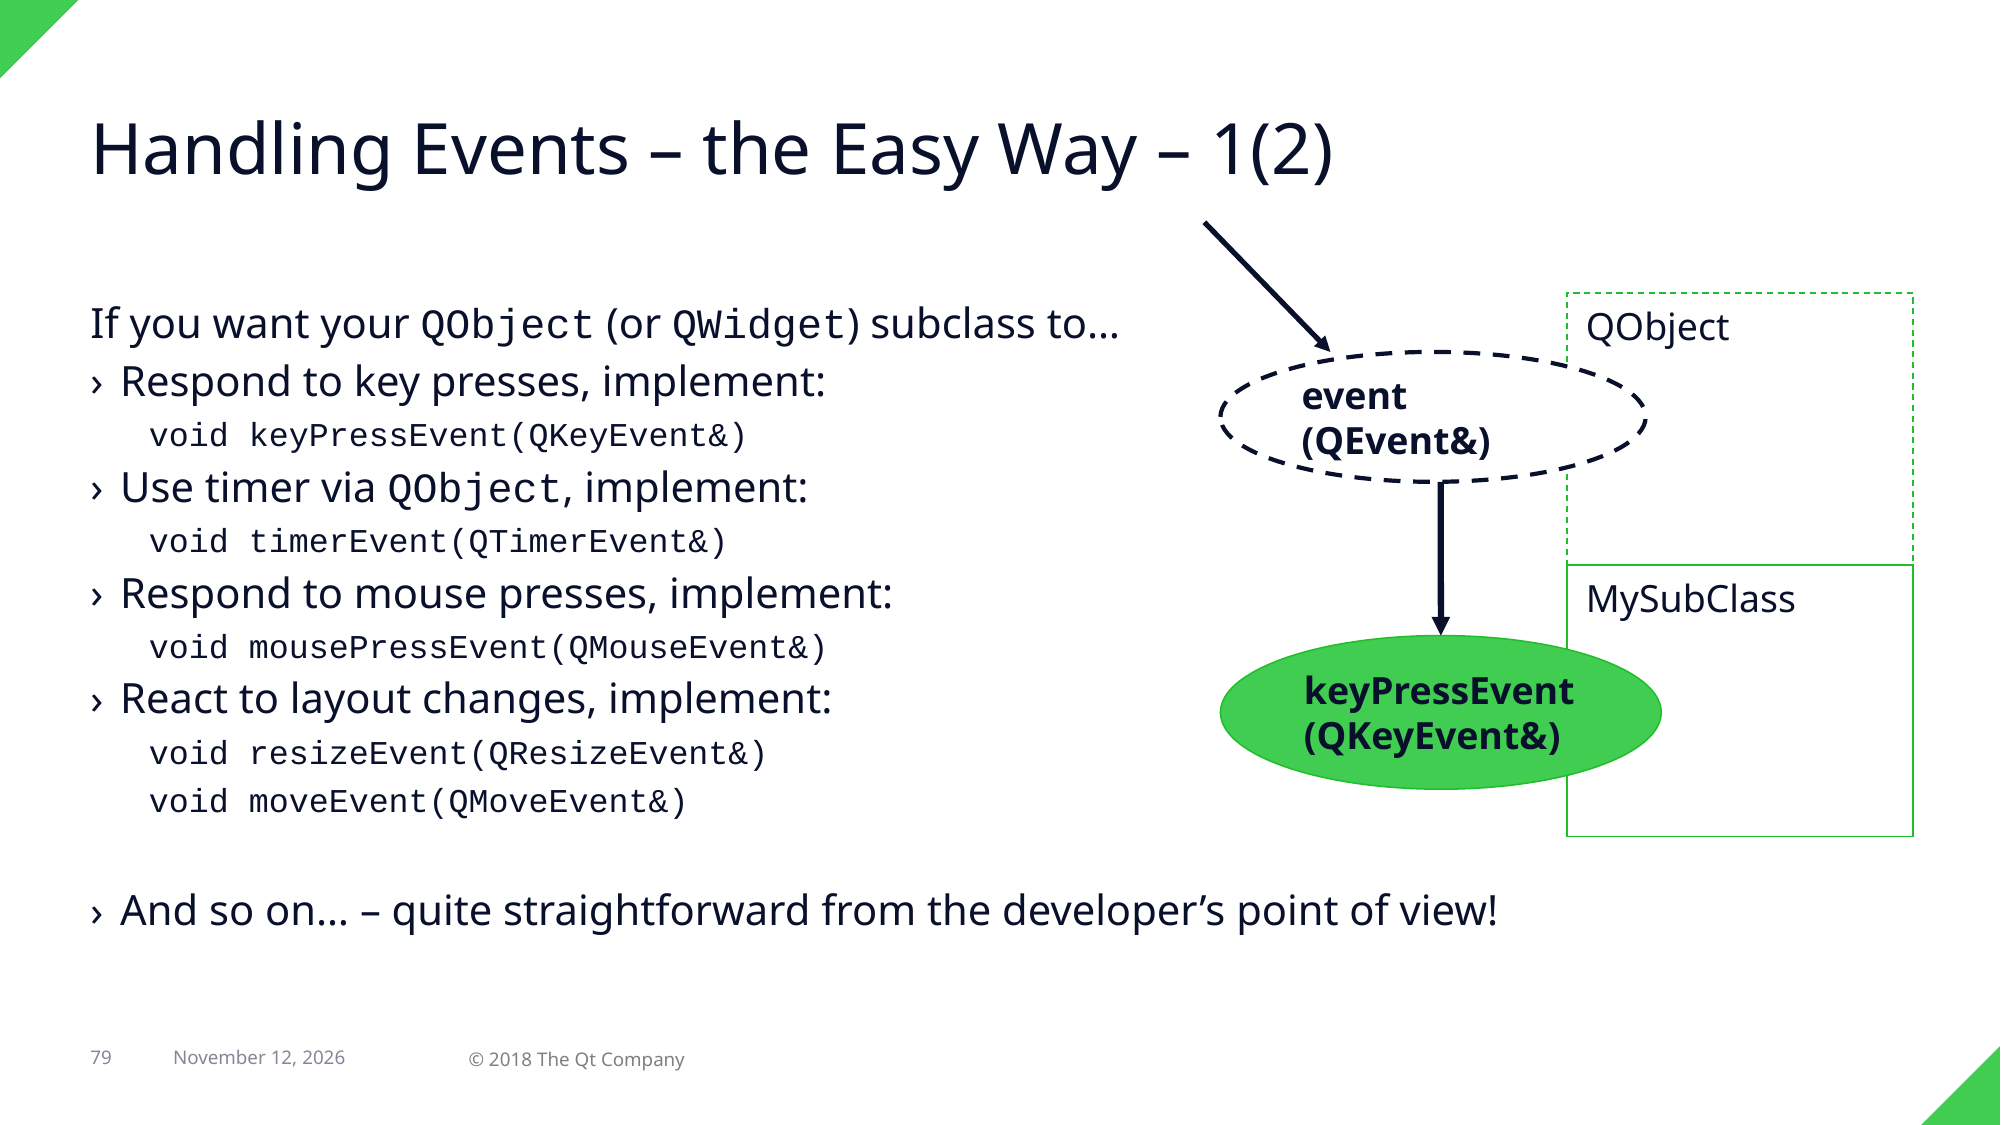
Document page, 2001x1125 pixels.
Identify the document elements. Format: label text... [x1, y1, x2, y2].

text_box QObject [1566, 293, 1914, 565]
text_box [1204, 222, 1331, 352]
text_box event (QEvent&) [1220, 351, 1646, 482]
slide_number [174, 1046, 468, 1071]
title Handling Events – the Easy Way – 1(2) [90, 113, 1910, 268]
text_box [1434, 481, 1448, 636]
footer © 2018 The Qt Company [468, 1046, 1910, 1071]
text_box MySubClass [1566, 565, 1914, 837]
list If you want your QObject (or QWidget) subclass to… Respond to key presses, implement: void keyPressEvent(QKeyEvent&) Use timer via QObject, implement: void timerEvent(QTimerEvent&) Respond to mouse presses, implement: void mousePressEvent(QMouseEvent&) React to layout changes, implement: void resizeEvent(QResizeEvent&) void moveEvent(QMoveEvent&) And so on… – quite straightforward from the developer’s point of view! [90, 302, 1910, 1012]
slide_number 79 [90, 1046, 174, 1071]
text_box keyPressEvent (QKeyEvent&) [1220, 635, 1662, 790]
